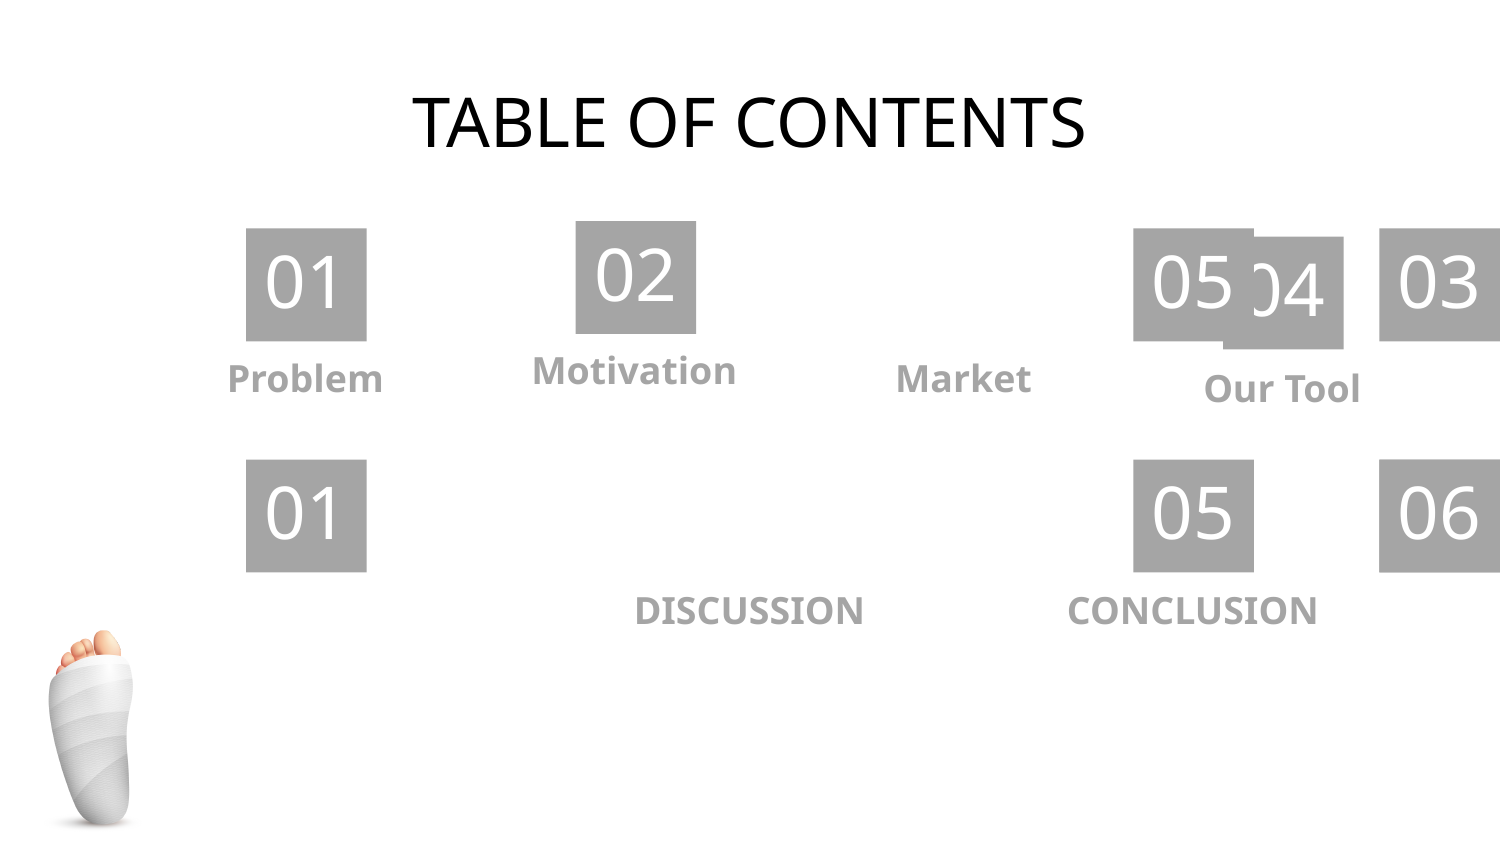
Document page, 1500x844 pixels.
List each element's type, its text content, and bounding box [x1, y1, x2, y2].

title 01 [246, 228, 367, 339]
subtitle Problem [116, 339, 495, 413]
picture [41, 624, 147, 838]
subtitle Our Tool [1093, 349, 1472, 423]
subtitle Motivation [445, 332, 824, 406]
title 05 [1133, 228, 1254, 342]
subtitle CONCLUSION [1003, 572, 1382, 646]
title 04 [1223, 236, 1344, 349]
title 06 [1379, 459, 1500, 573]
subtitle DISCUSSION [560, 572, 939, 646]
title 05 [1133, 459, 1254, 572]
subtitle Market [774, 339, 1153, 413]
title 01 [246, 459, 367, 573]
title 03 [1379, 228, 1500, 342]
title 02 [575, 221, 697, 332]
title TABLE OF CONTENTS [118, 72, 1382, 167]
